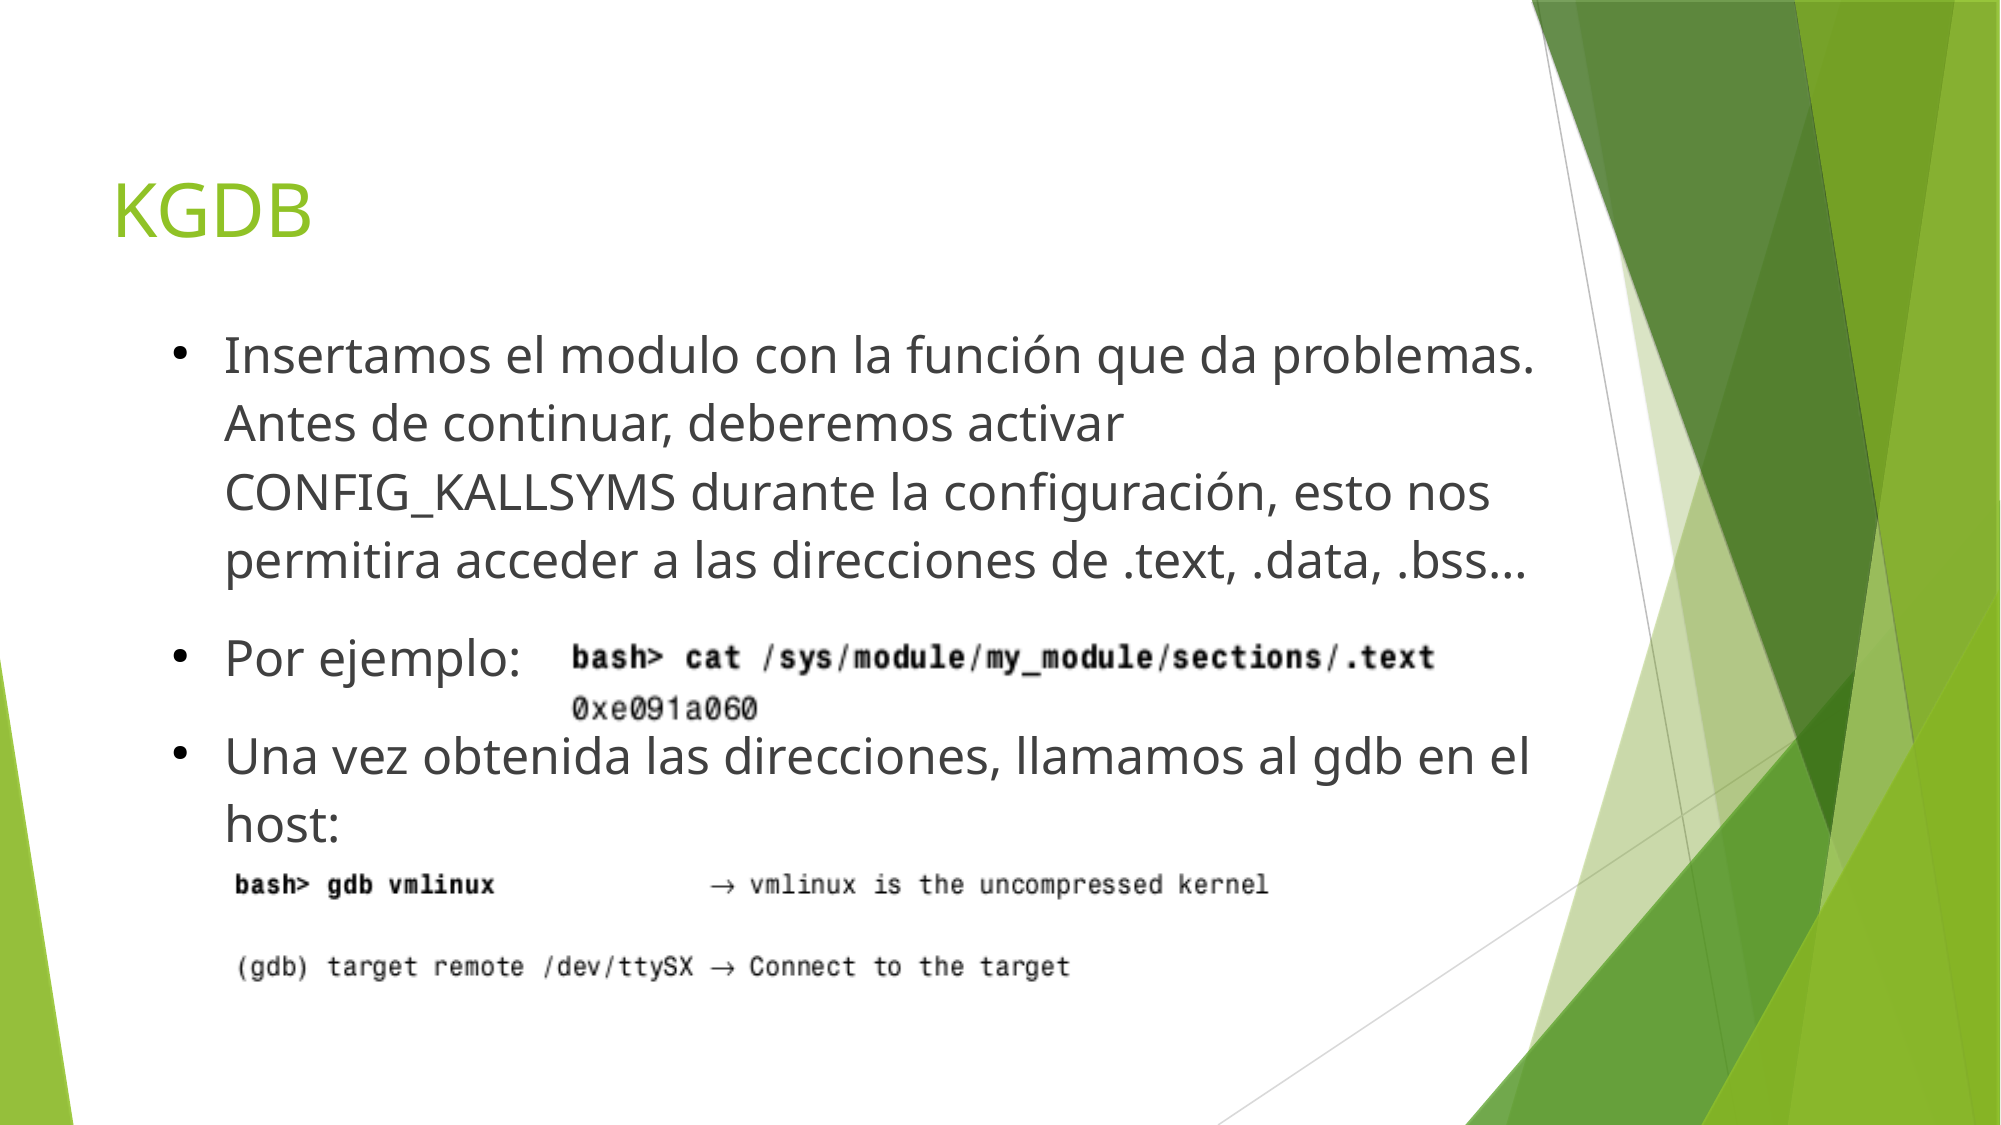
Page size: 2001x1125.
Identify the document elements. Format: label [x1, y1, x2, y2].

picture [568, 638, 1441, 729]
picture [227, 862, 1299, 1004]
title [111, 100, 1522, 317]
list [153, 320, 1564, 957]
